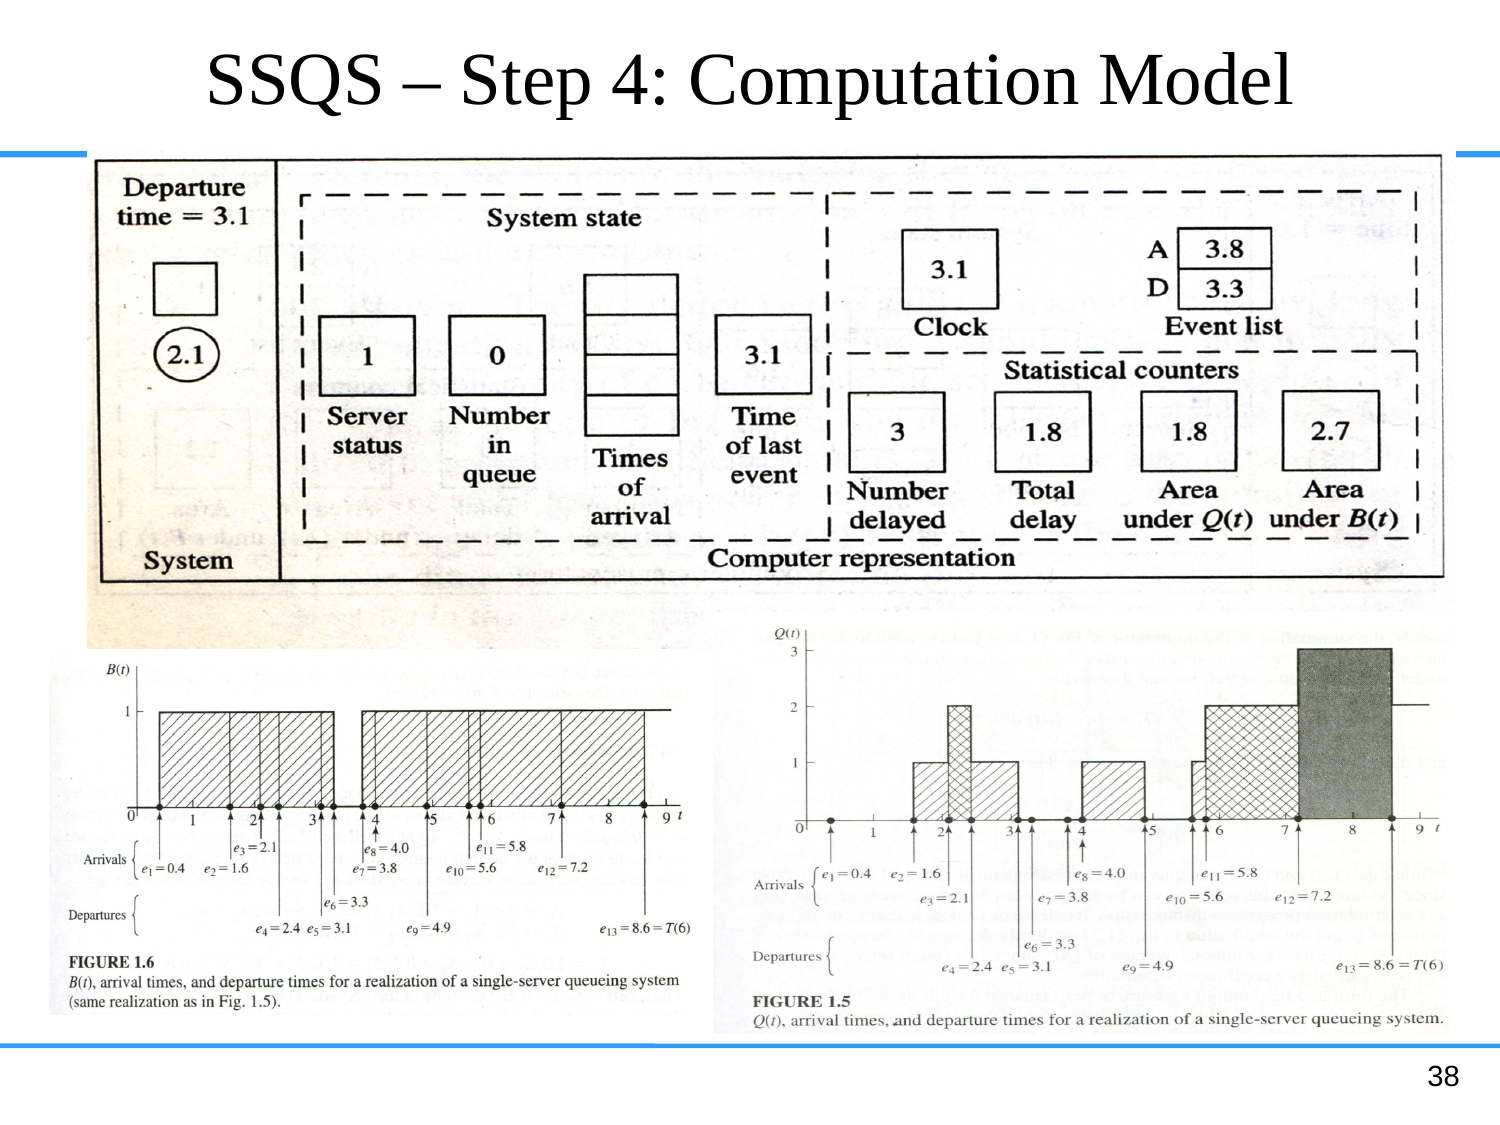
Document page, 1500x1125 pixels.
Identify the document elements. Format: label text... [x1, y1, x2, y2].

picture [48, 149, 1457, 1035]
slide_number 38 [1374, 1049, 1476, 1109]
title SSQS – Step 4: Computation Model [74, 24, 1426, 126]
